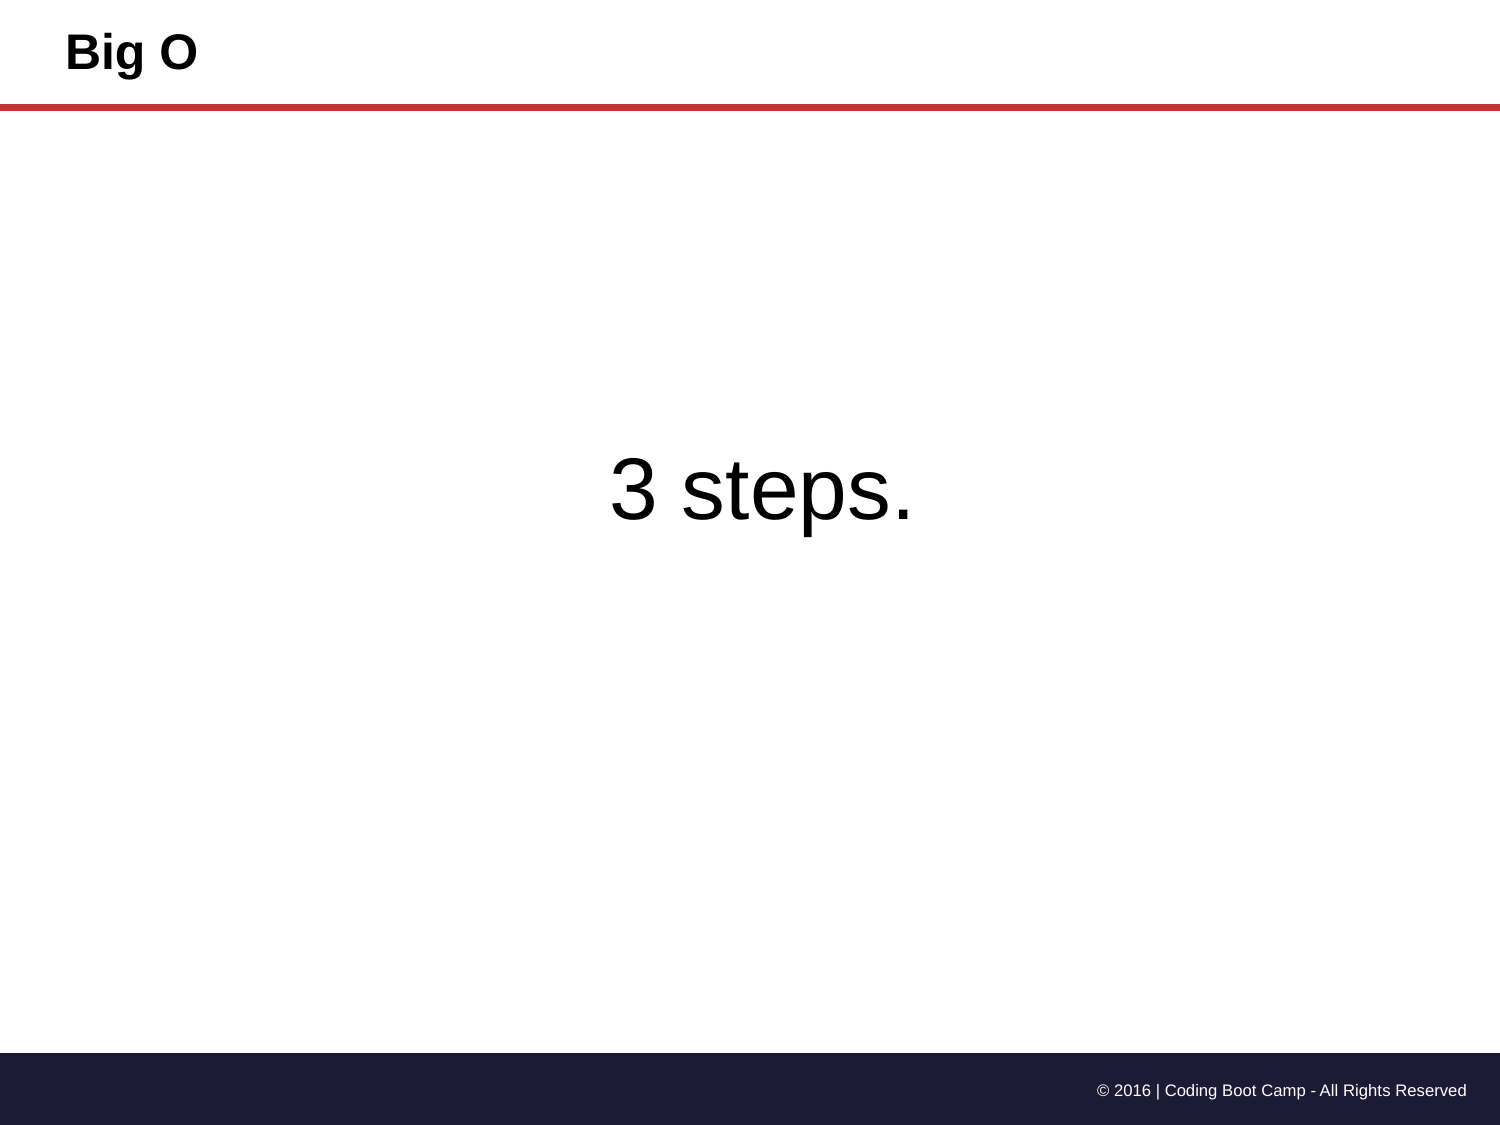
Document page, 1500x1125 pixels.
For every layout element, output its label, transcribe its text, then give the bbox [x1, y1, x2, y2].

text_box 3 steps. [49, 424, 1475, 545]
title Big O [50, 0, 1425, 108]
